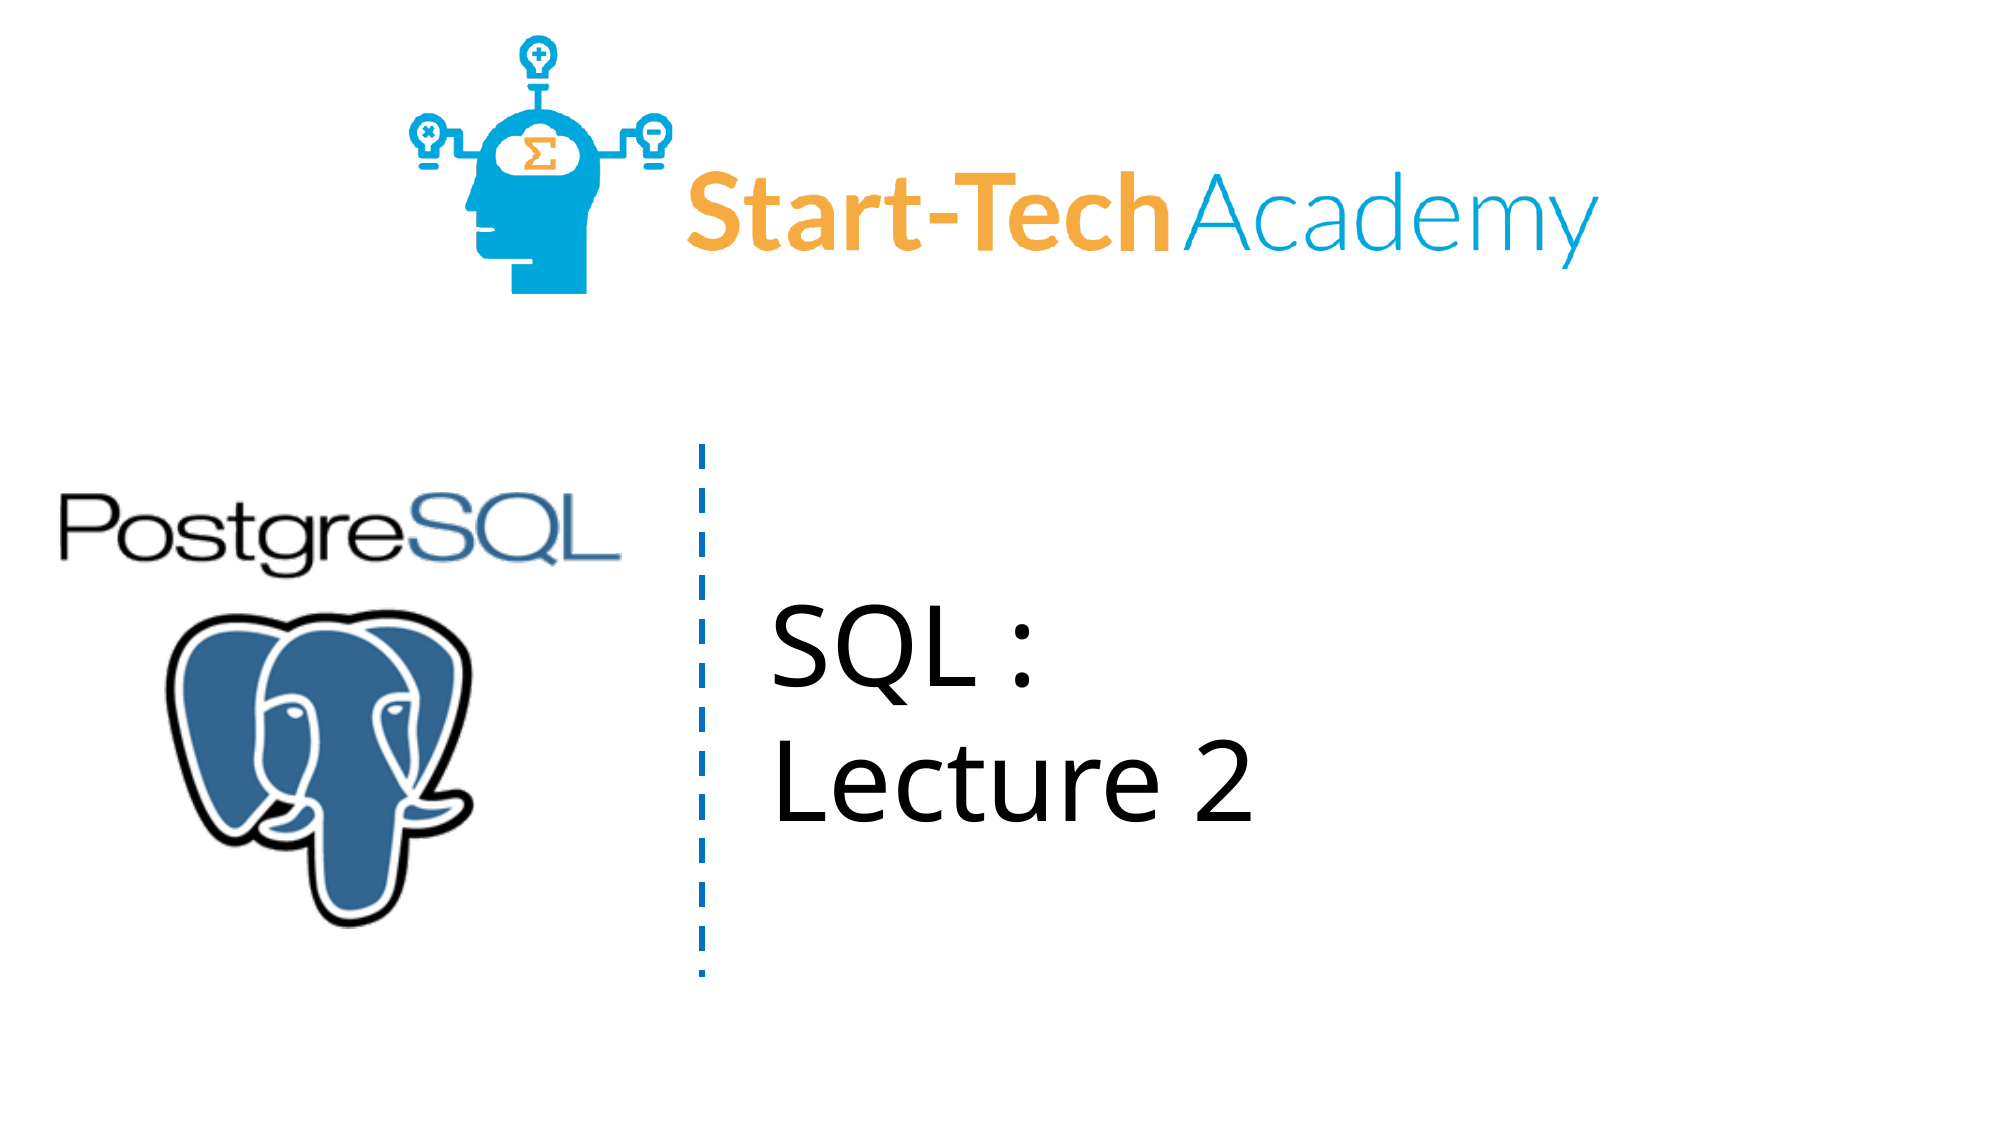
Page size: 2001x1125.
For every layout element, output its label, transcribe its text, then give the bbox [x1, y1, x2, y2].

picture [341, 0, 1666, 343]
text_box SQL : Lecture 2 [754, 566, 1893, 851]
picture [60, 492, 622, 929]
